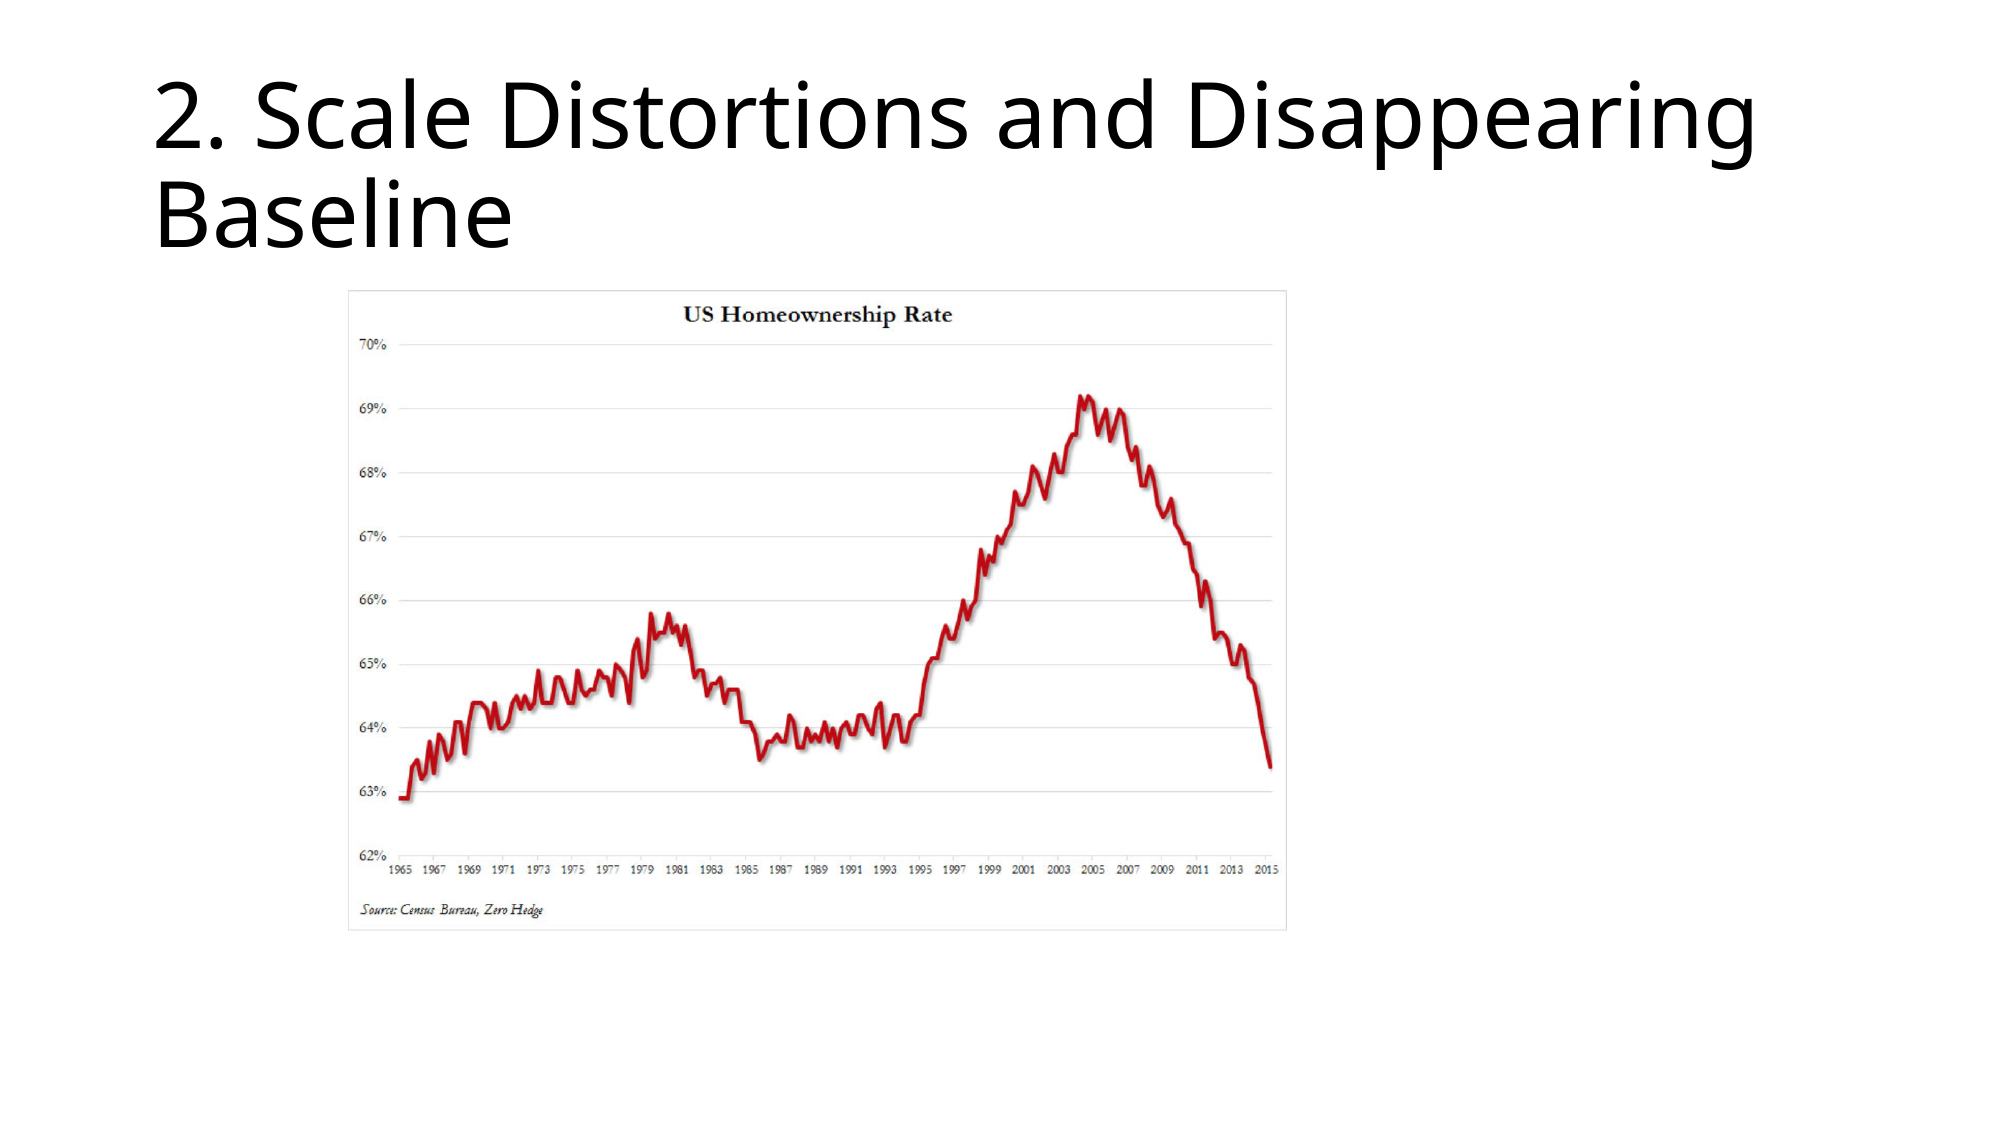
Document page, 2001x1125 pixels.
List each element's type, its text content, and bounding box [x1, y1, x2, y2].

picture [335, 277, 1299, 943]
title 2. Scale Distortions and Disappearing Baseline [137, 59, 1863, 278]
